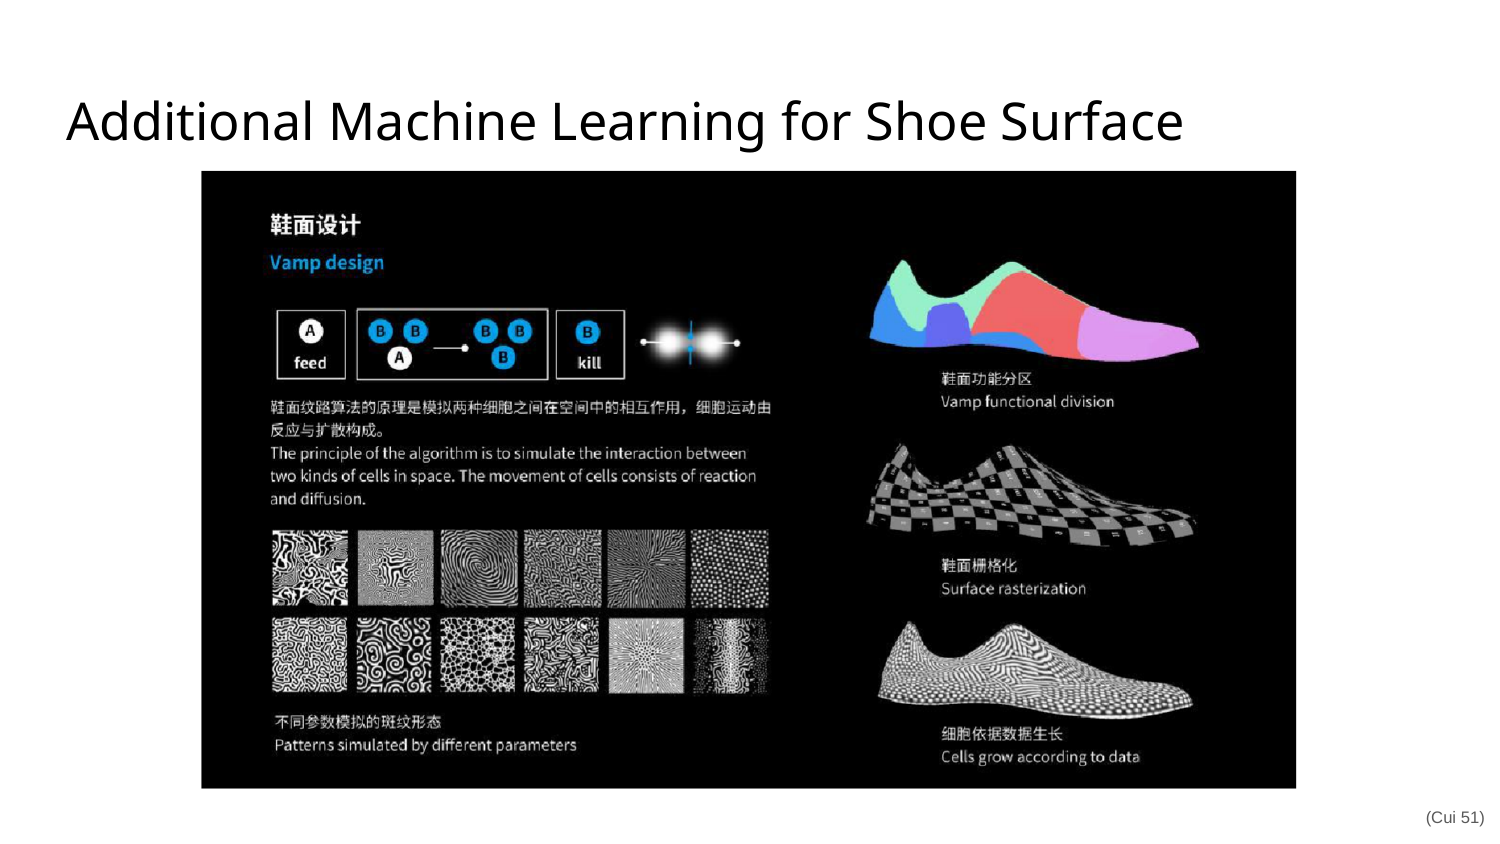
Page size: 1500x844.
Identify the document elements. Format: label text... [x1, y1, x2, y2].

title Additional Machine Learning for Shoe Surface [51, 72, 1449, 167]
list (Cui 51) [1367, 786, 1500, 844]
picture [197, 166, 1303, 794]
